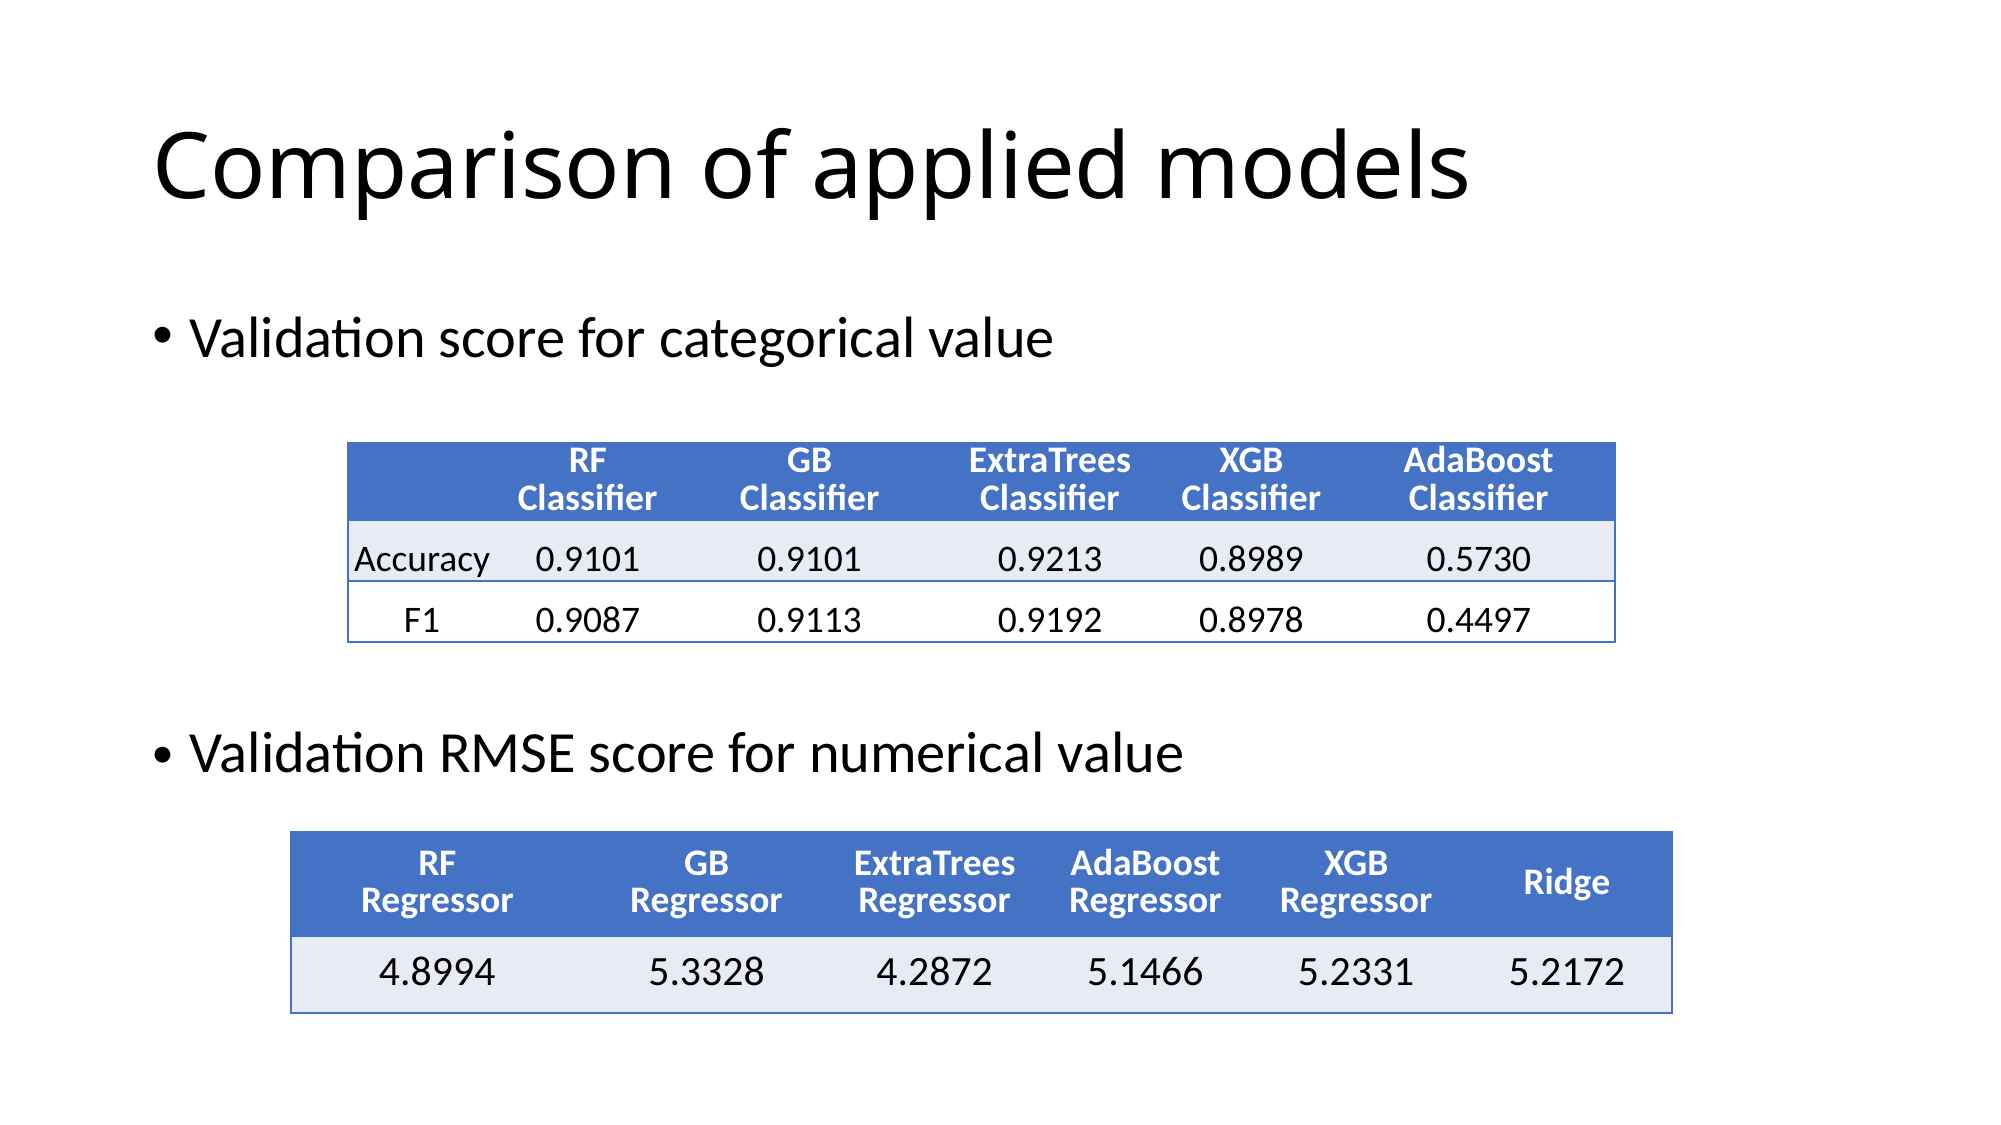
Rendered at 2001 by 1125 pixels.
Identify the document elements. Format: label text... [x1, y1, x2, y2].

table_header AdaBoost Classifier [1343, 444, 1614, 519]
table_cell 0.9087 [496, 582, 679, 641]
table_cell 4.8994 [292, 937, 584, 1012]
table_cell 0.9113 [679, 582, 940, 641]
table_cell 0.4497 [1343, 582, 1614, 641]
text_box Validation RMSE score for numerical value [137, 723, 1863, 1084]
table_cell 0.9101 [679, 521, 940, 580]
table_header RF Classifier [496, 444, 679, 519]
table_cell 0.9213 [940, 521, 1160, 580]
table_cell 0.8978 [1160, 582, 1343, 641]
table_cell 0.9101 [496, 521, 679, 580]
table_cell 5.1466 [1040, 937, 1251, 1012]
table_cell 5.3328 [584, 937, 829, 1012]
table_header [349, 444, 496, 519]
table_header GB Regressor [584, 833, 829, 935]
table_header RF Regressor [292, 833, 584, 935]
title Comparison of applied models [137, 59, 1863, 278]
table_header ExtraTrees Classifier [940, 444, 1160, 519]
table_header AdaBoost Regressor [1040, 833, 1251, 935]
table_cell F1 [349, 582, 496, 641]
table_cell 0.8989 [1160, 521, 1343, 580]
table_header XGB Regressor [1251, 833, 1462, 935]
table_header Ridge [1462, 833, 1671, 935]
table_cell 5.2172 [1462, 937, 1671, 1012]
table_header XGB Classifier [1160, 444, 1343, 519]
table_cell 0.5730 [1343, 521, 1614, 580]
table_cell Accuracy [349, 521, 496, 580]
table_cell 4.2872 [829, 937, 1040, 1012]
table_header ExtraTrees Regressor [829, 833, 1040, 935]
table_cell 0.9192 [940, 582, 1160, 641]
table_header GB Classifier [679, 444, 940, 519]
table_cell 5.2331 [1251, 937, 1462, 1012]
list Validation score for categorical value [137, 299, 1863, 723]
